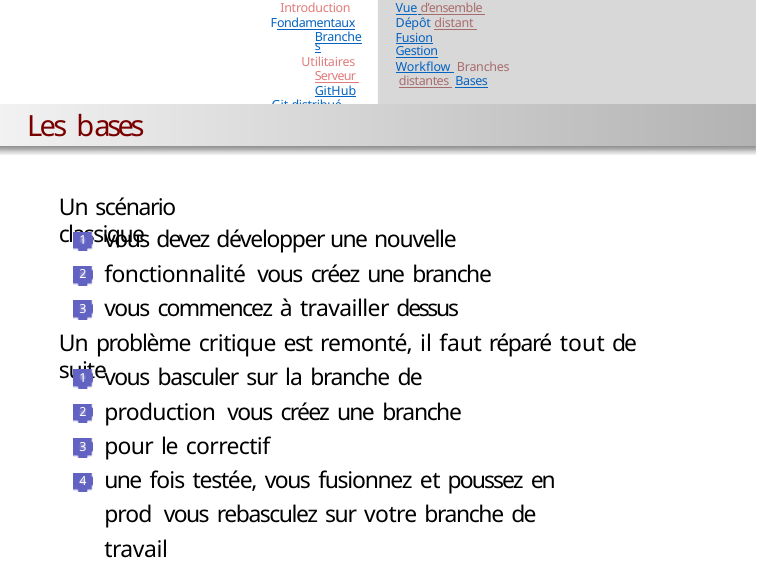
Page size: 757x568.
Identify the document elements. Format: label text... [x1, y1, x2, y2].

picture [73, 473, 93, 492]
picture [73, 266, 93, 286]
text_box vous devez développer une nouvelle fonctionnalité vous créez une branche vous commencez à travailler dessus [102, 215, 575, 322]
text_box Un problème critique est remonté, il faut réparé tout de suite [56, 326, 639, 384]
text_box vous basculer sur la branche de production vous créez une branche pour le correctif une fois testée, vous fusionnez et poussez en prod vous rebasculez sur votre branche de travail [102, 353, 577, 562]
text_box Introduction Fondamentaux Branches Utilitaires Serveur GitHub Git distribué [268, 0, 363, 104]
picture [73, 232, 93, 251]
picture [73, 438, 93, 458]
text_box [377, 0, 756, 104]
text_box Vue d’ensemble Dépôt distant Fusion Gestion Workflow Branches distantes Bases [393, 0, 512, 91]
picture [73, 300, 93, 320]
picture [73, 369, 93, 389]
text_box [0, 104, 756, 156]
picture [73, 404, 93, 424]
text_box Les bases Un scénario classique [25, 156, 261, 248]
